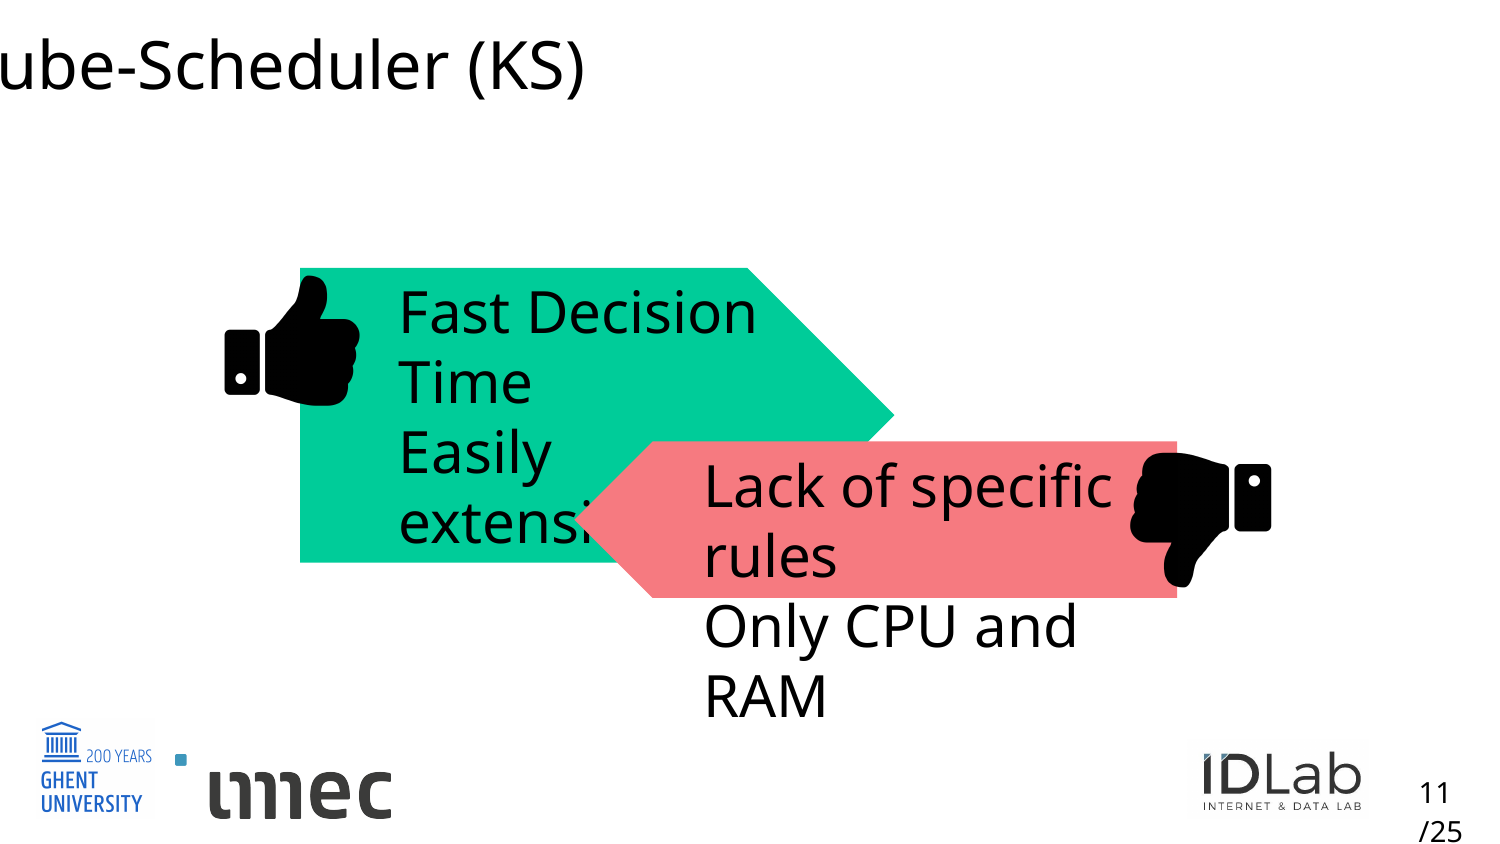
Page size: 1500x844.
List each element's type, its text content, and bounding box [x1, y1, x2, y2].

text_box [216, 267, 895, 425]
picture [175, 753, 391, 819]
picture [36, 718, 155, 819]
text_box Kube-Scheduler (KS) [0, 15, 601, 111]
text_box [574, 441, 1279, 599]
picture [1187, 739, 1369, 819]
slide_number 11/25 [1403, 779, 1494, 844]
